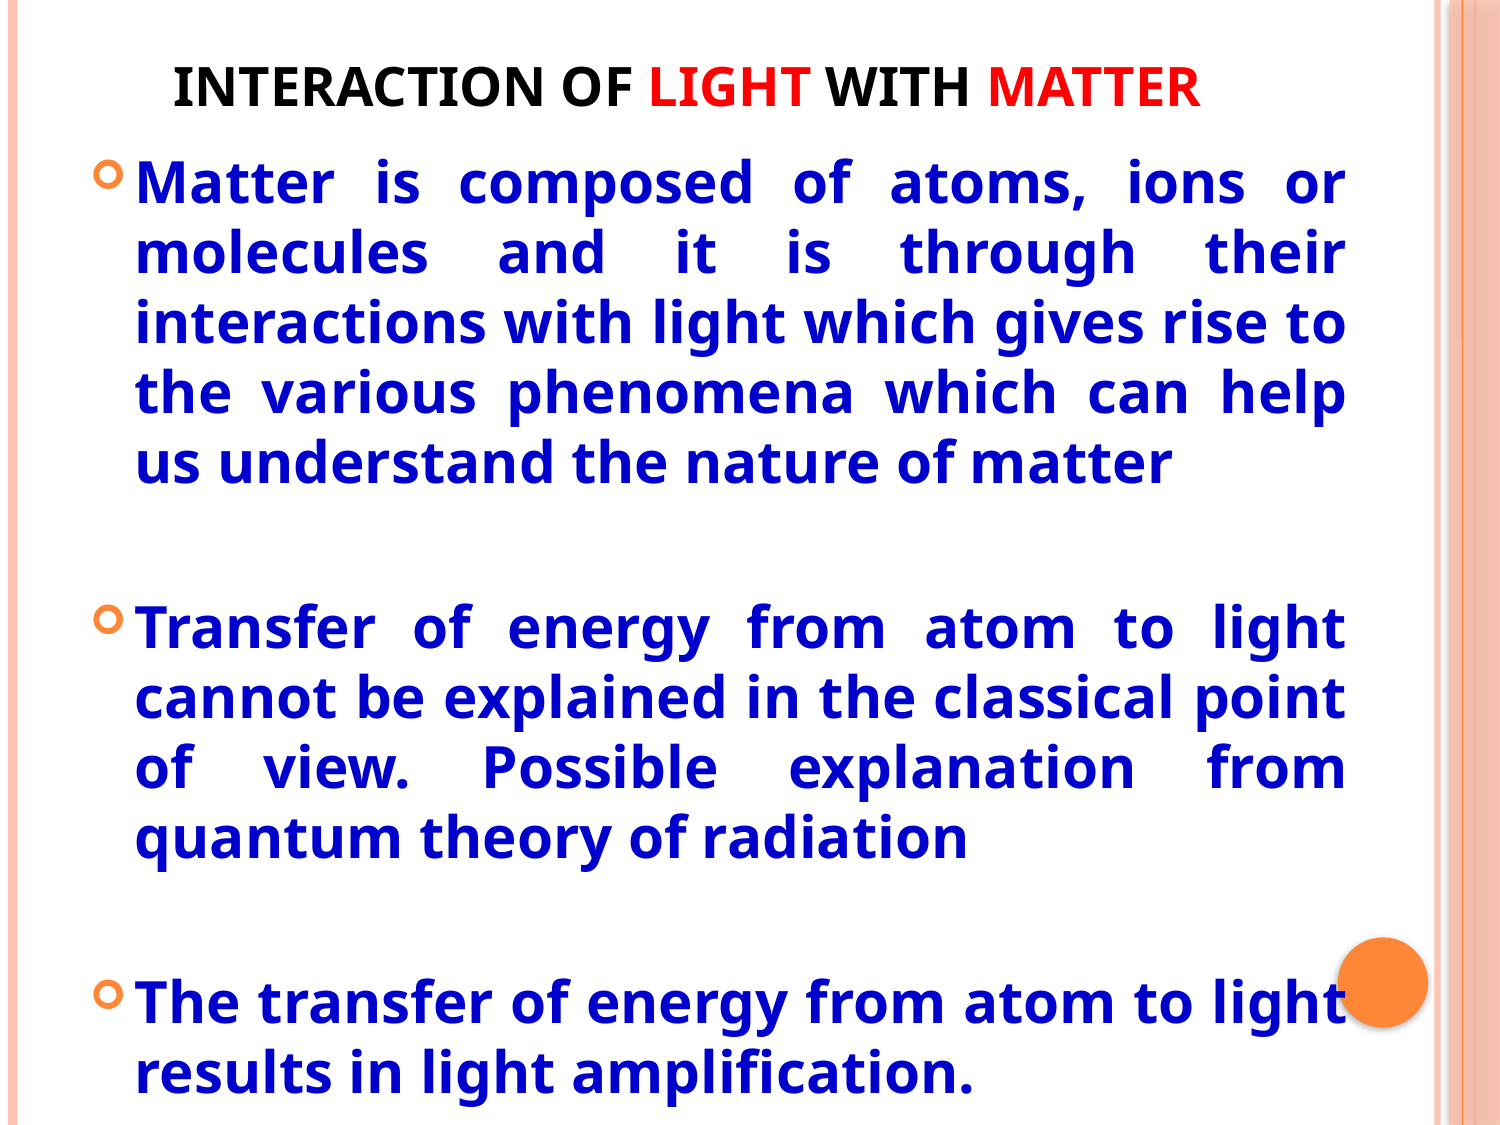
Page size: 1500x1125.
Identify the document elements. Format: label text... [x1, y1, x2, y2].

title Interaction of light with matter [75, 45, 1300, 125]
list Matter is composed of atoms, ions or molecules and it is through their interactions with light which gives rise to the various phenomena which can help us understand the nature of matter Transfer of energy from atom to light cannot be explained in the classical point of view. Possible explanation from quantum theory of radiation The transfer of energy from atom to light results in light amplification. [75, 137, 1363, 1062]
